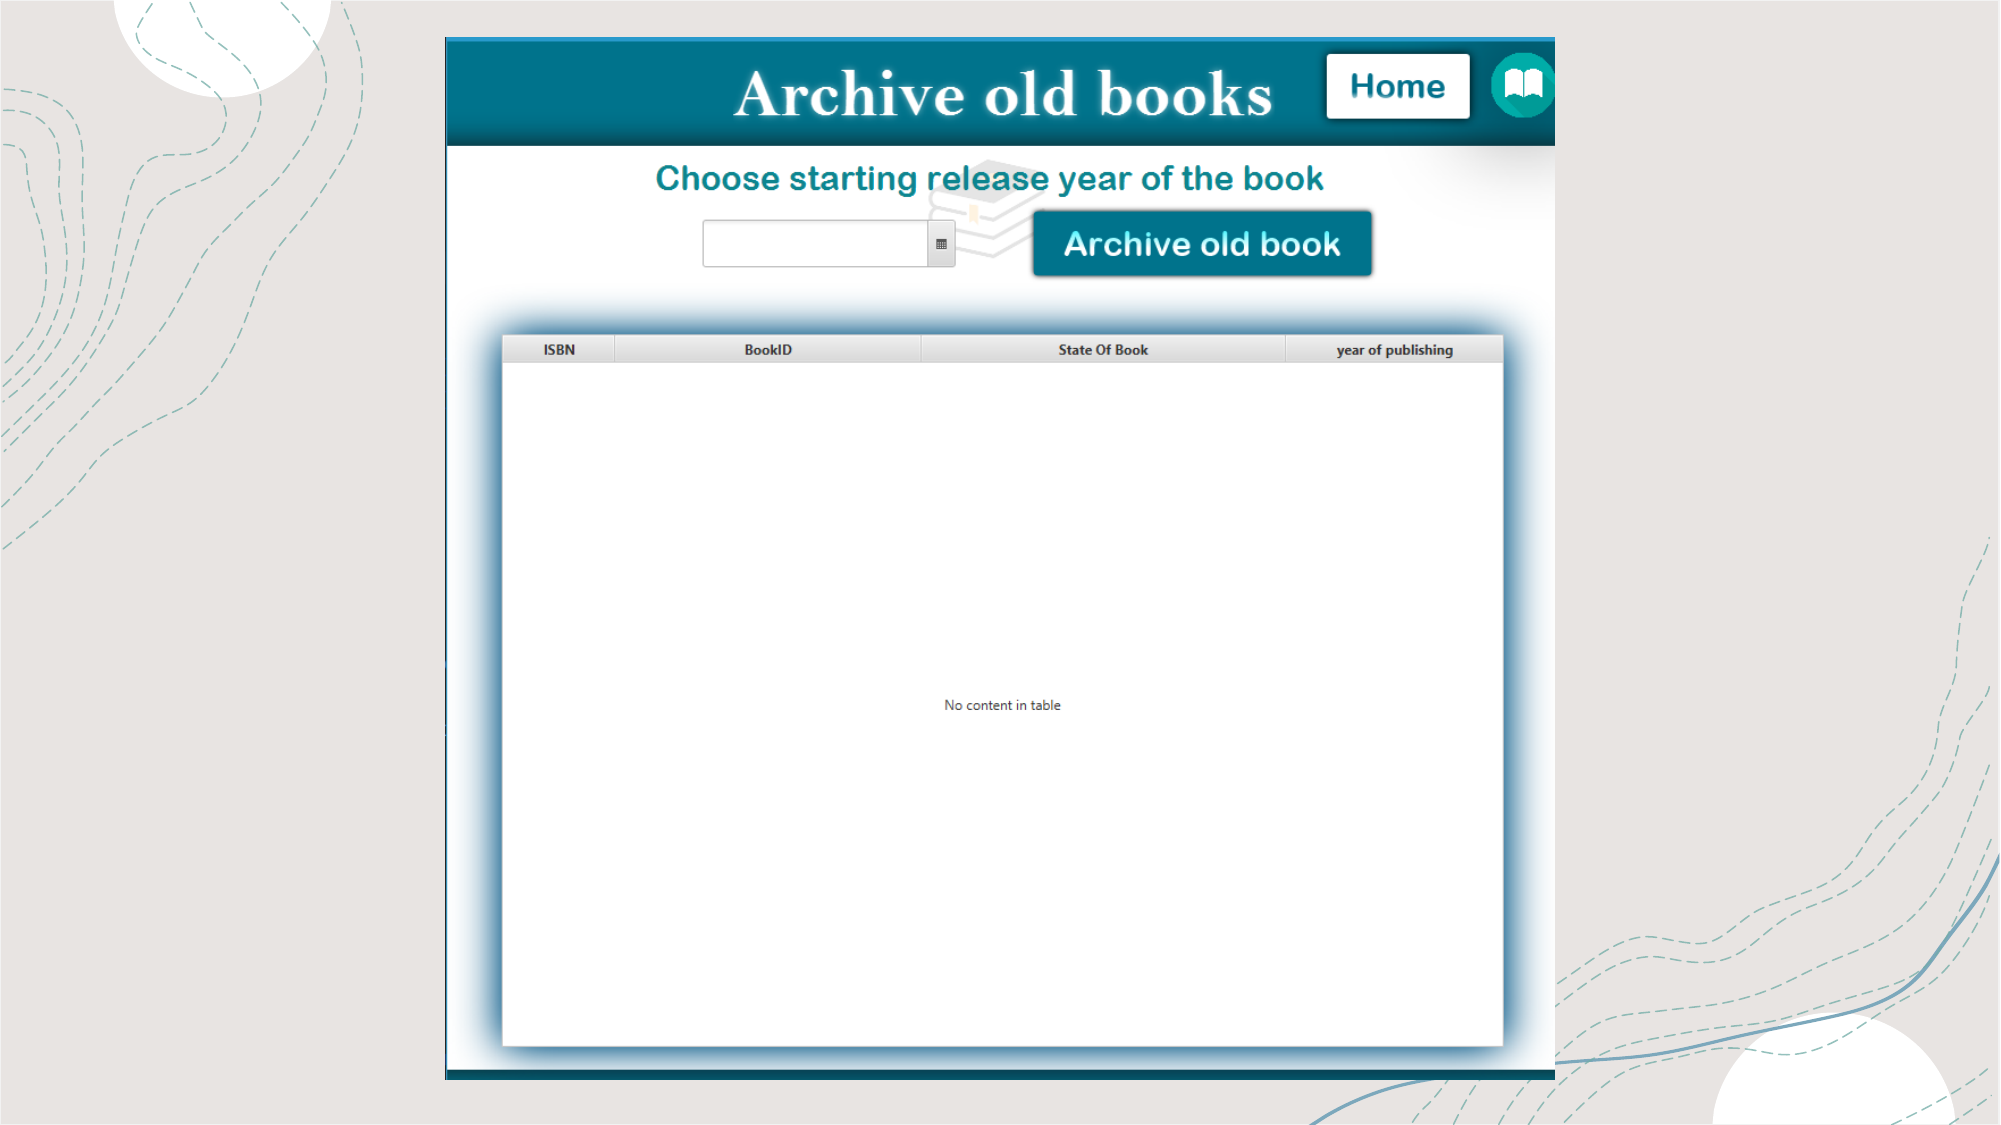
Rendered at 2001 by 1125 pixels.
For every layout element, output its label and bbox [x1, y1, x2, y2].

list [445, 37, 1555, 1080]
